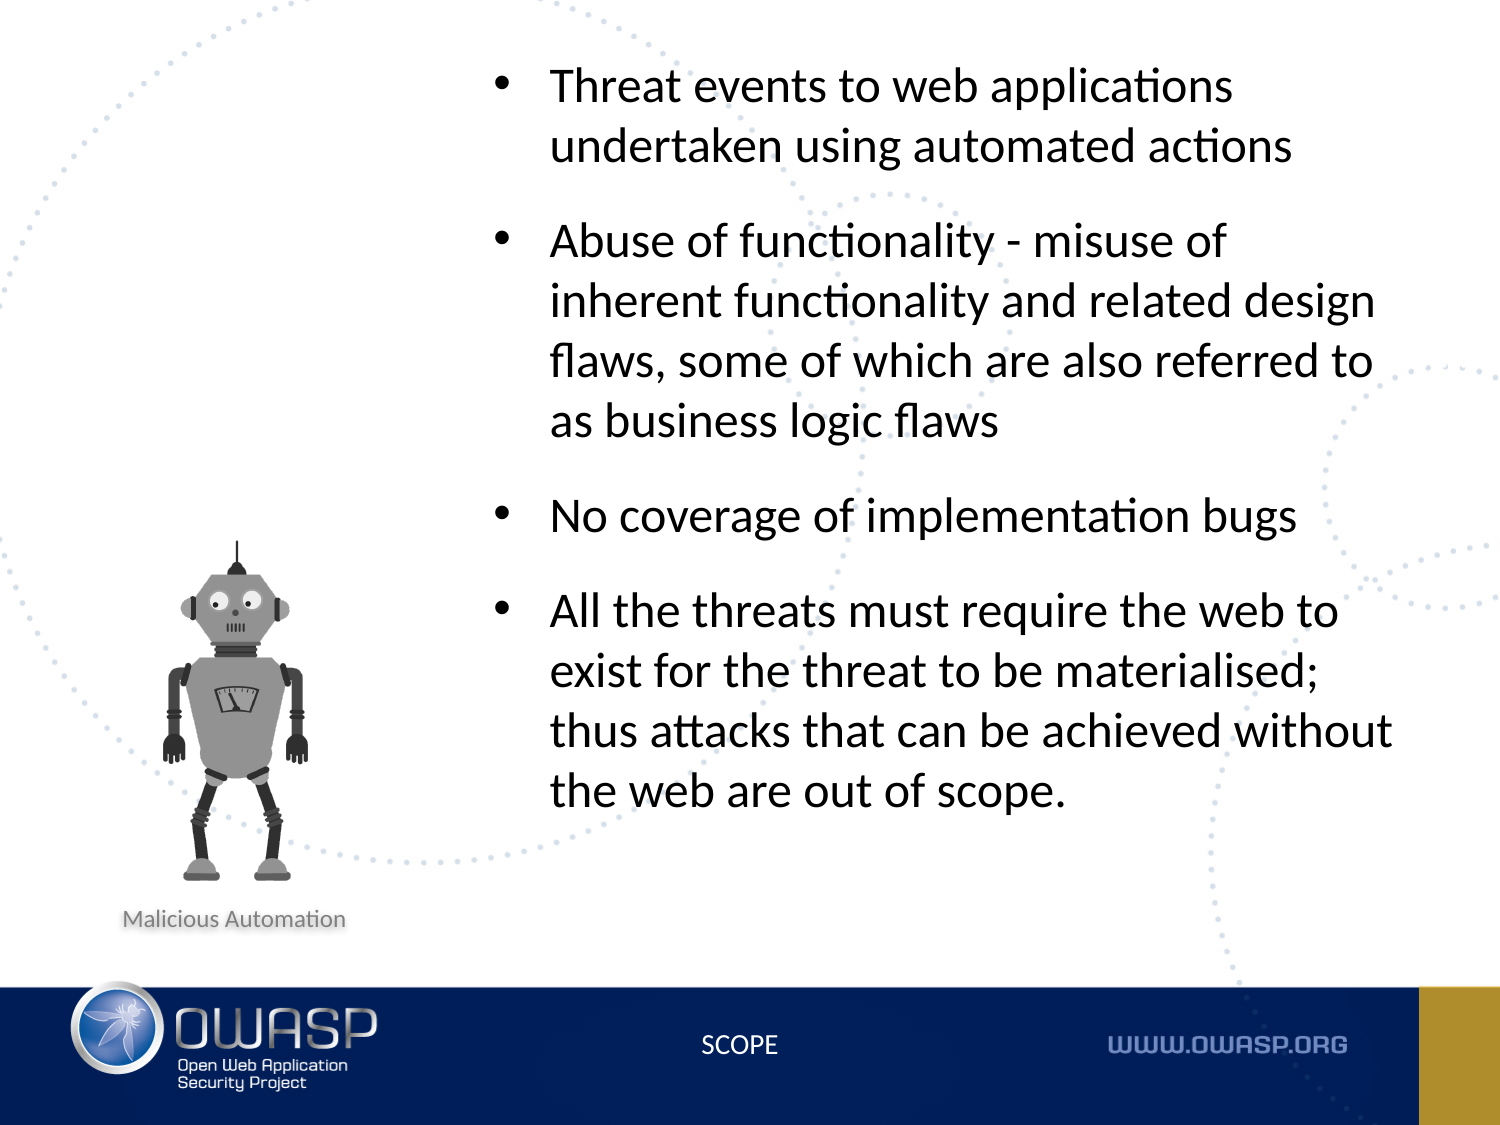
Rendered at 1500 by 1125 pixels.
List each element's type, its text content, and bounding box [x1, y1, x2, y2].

picture [0, 0, 1500, 1125]
text_box Malicious Automation [61, 896, 408, 938]
text_box Scope [383, 1018, 1097, 1103]
list Threat events to web applications undertaken using automated actions Abuse of functionality - misuse of inherent functionality and related design flaws, some of which are also referred to as business logic flaws No coverage of implementation bugs All the threats must require the web to exist for the threat to be materialised; thus attacks that can be achieved without the web are out of scope. [478, 45, 1423, 940]
